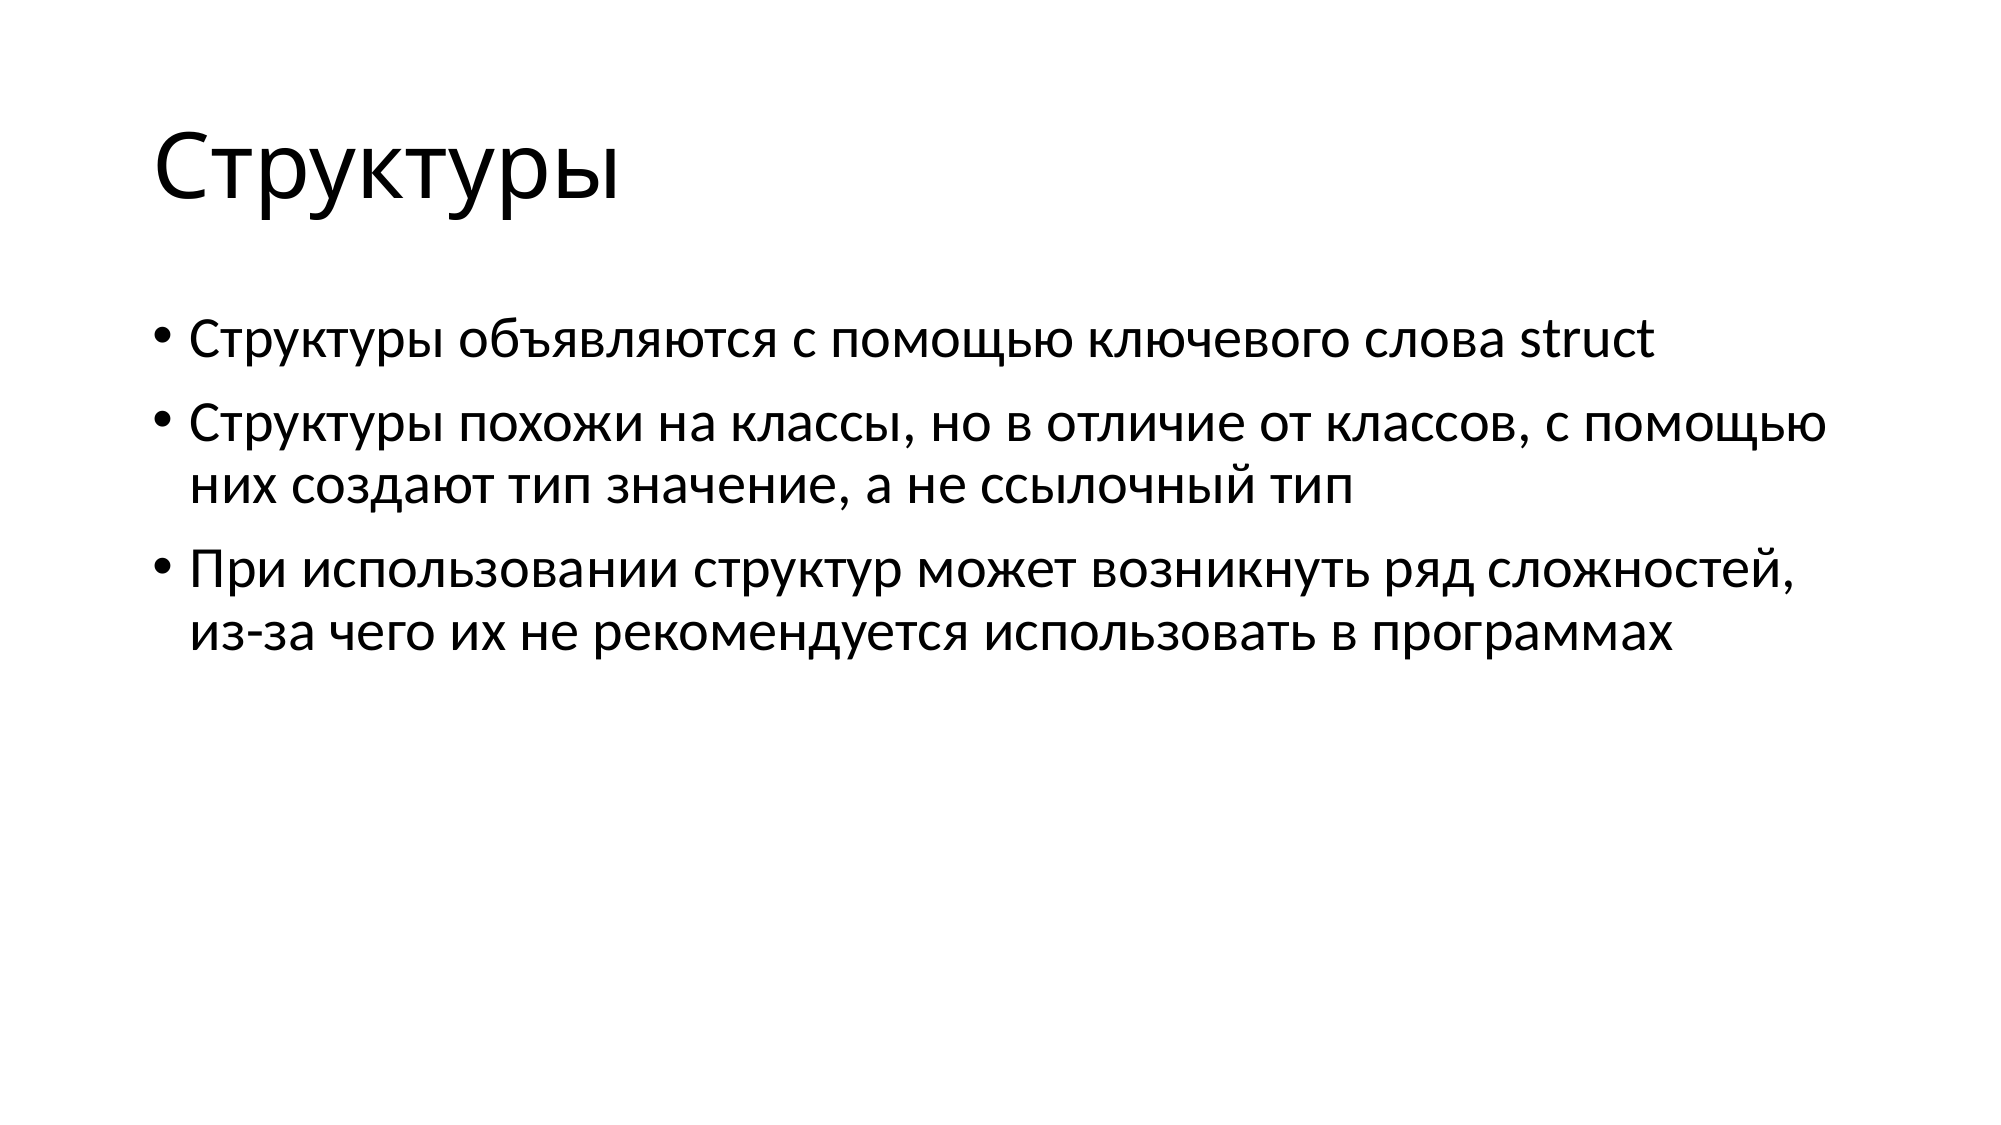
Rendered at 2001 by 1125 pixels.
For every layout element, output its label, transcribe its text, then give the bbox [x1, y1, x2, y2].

list Структуры объявляются с помощью ключевого слова struct Структуры похожи на классы, но в отличие от классов, с помощью них создают тип значение, а не ссылочный тип При использовании структур может возникнуть ряд сложностей, из-за чего их не рекомендуется использовать в программах [137, 299, 1863, 1014]
title Структуры [137, 59, 1863, 278]
